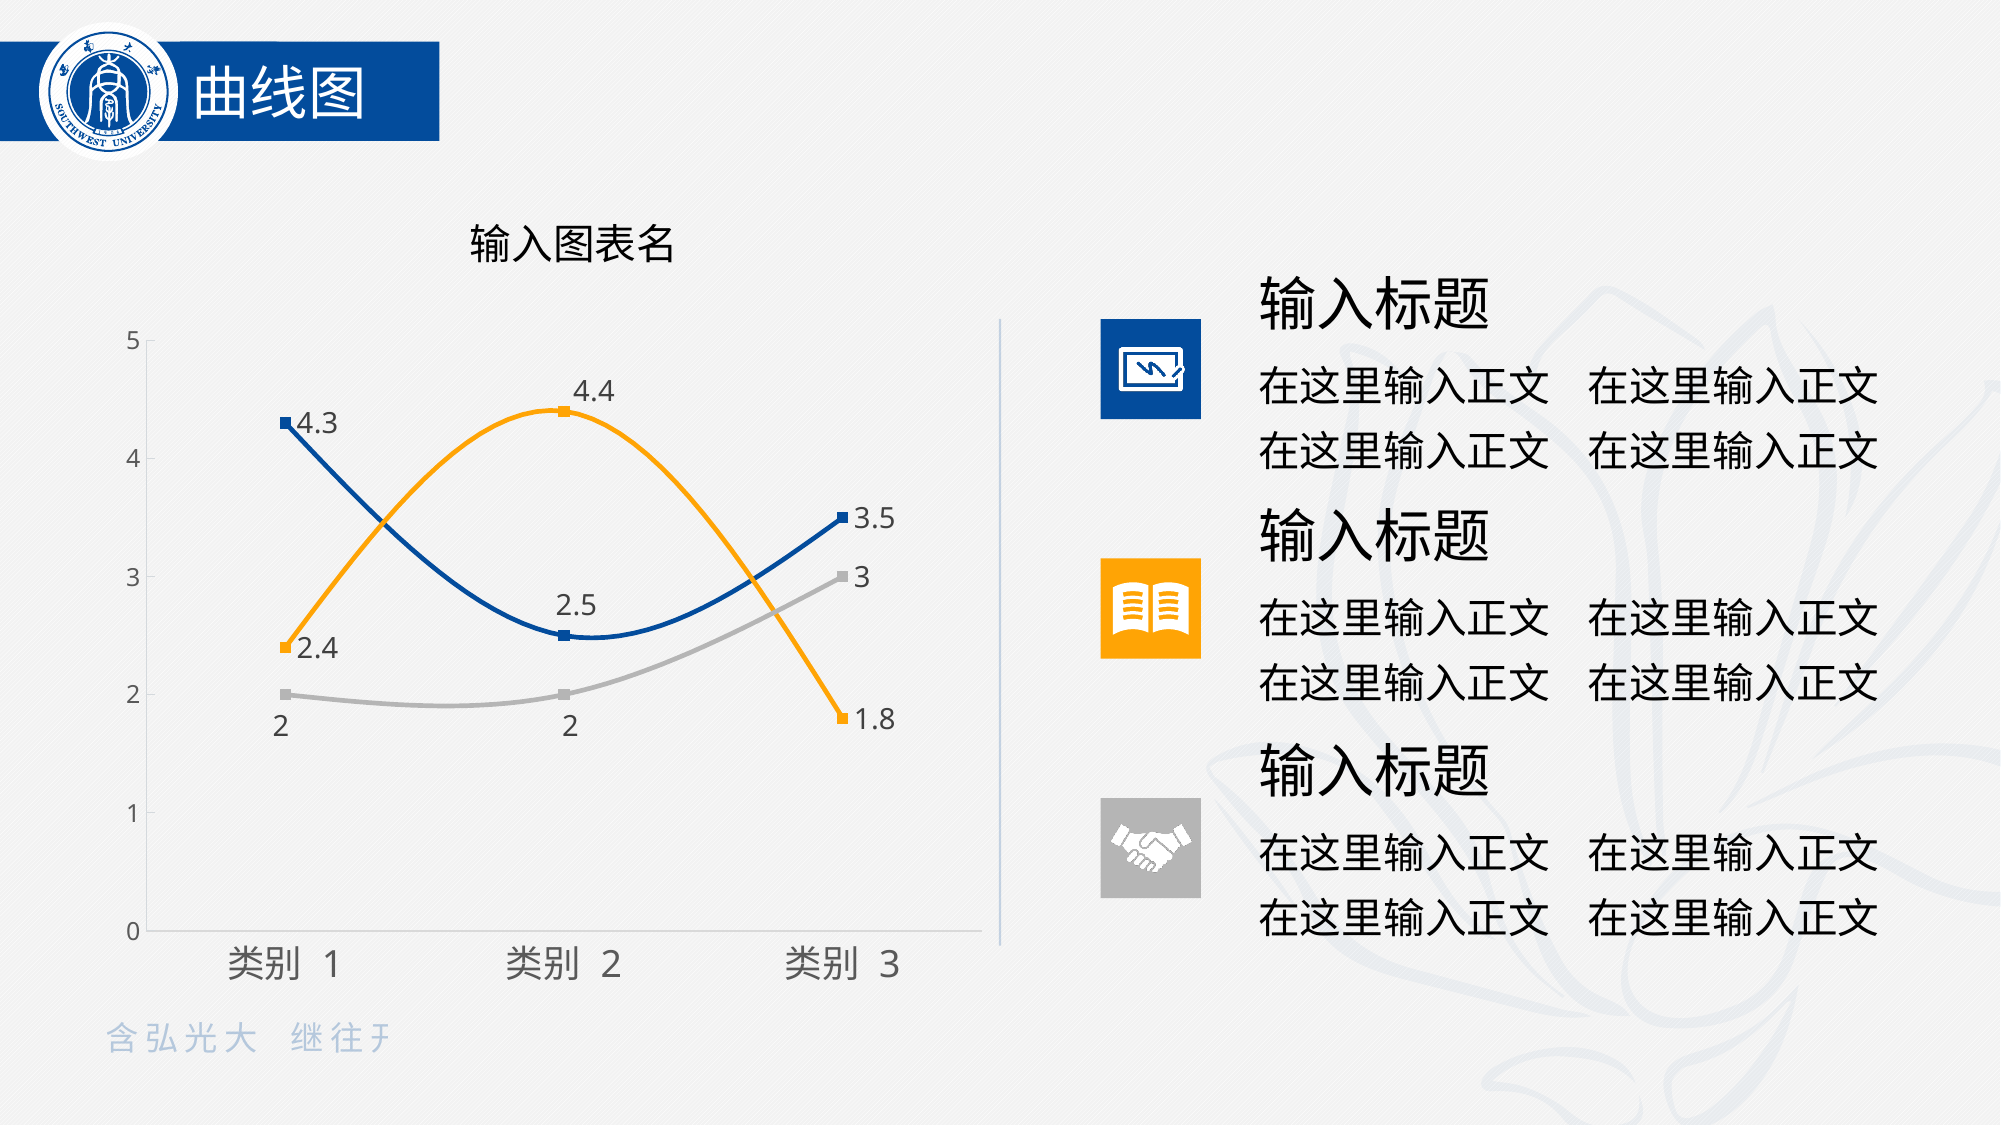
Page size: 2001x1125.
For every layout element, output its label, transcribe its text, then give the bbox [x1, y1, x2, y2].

text_box 在这里输入正文 在这里输入正文 在这里输入正文 在这里输入正文 [1243, 569, 1910, 715]
picture [1106, 803, 1196, 893]
text_box [1100, 557, 1202, 660]
text_box 输入标题 [1243, 491, 1756, 569]
text_box 输入标题 [1243, 260, 1756, 337]
text_box 在这里输入正文 在这里输入正文 在这里输入正文 在这里输入正文 [1243, 337, 1910, 483]
picture [1112, 331, 1189, 407]
text_box [1100, 318, 1202, 420]
list 曲线图 [180, 41, 440, 141]
text_box 在这里输入正文 在这里输入正文 在这里输入正文 在这里输入正文 [1243, 804, 1910, 949]
text_box [1152, 582, 1189, 635]
text_box [1100, 797, 1202, 899]
text_box [1112, 582, 1149, 635]
text_box 输入标题 [1243, 726, 1756, 804]
chart [108, 309, 1000, 1003]
text_box 输入图表名 [317, 210, 831, 276]
